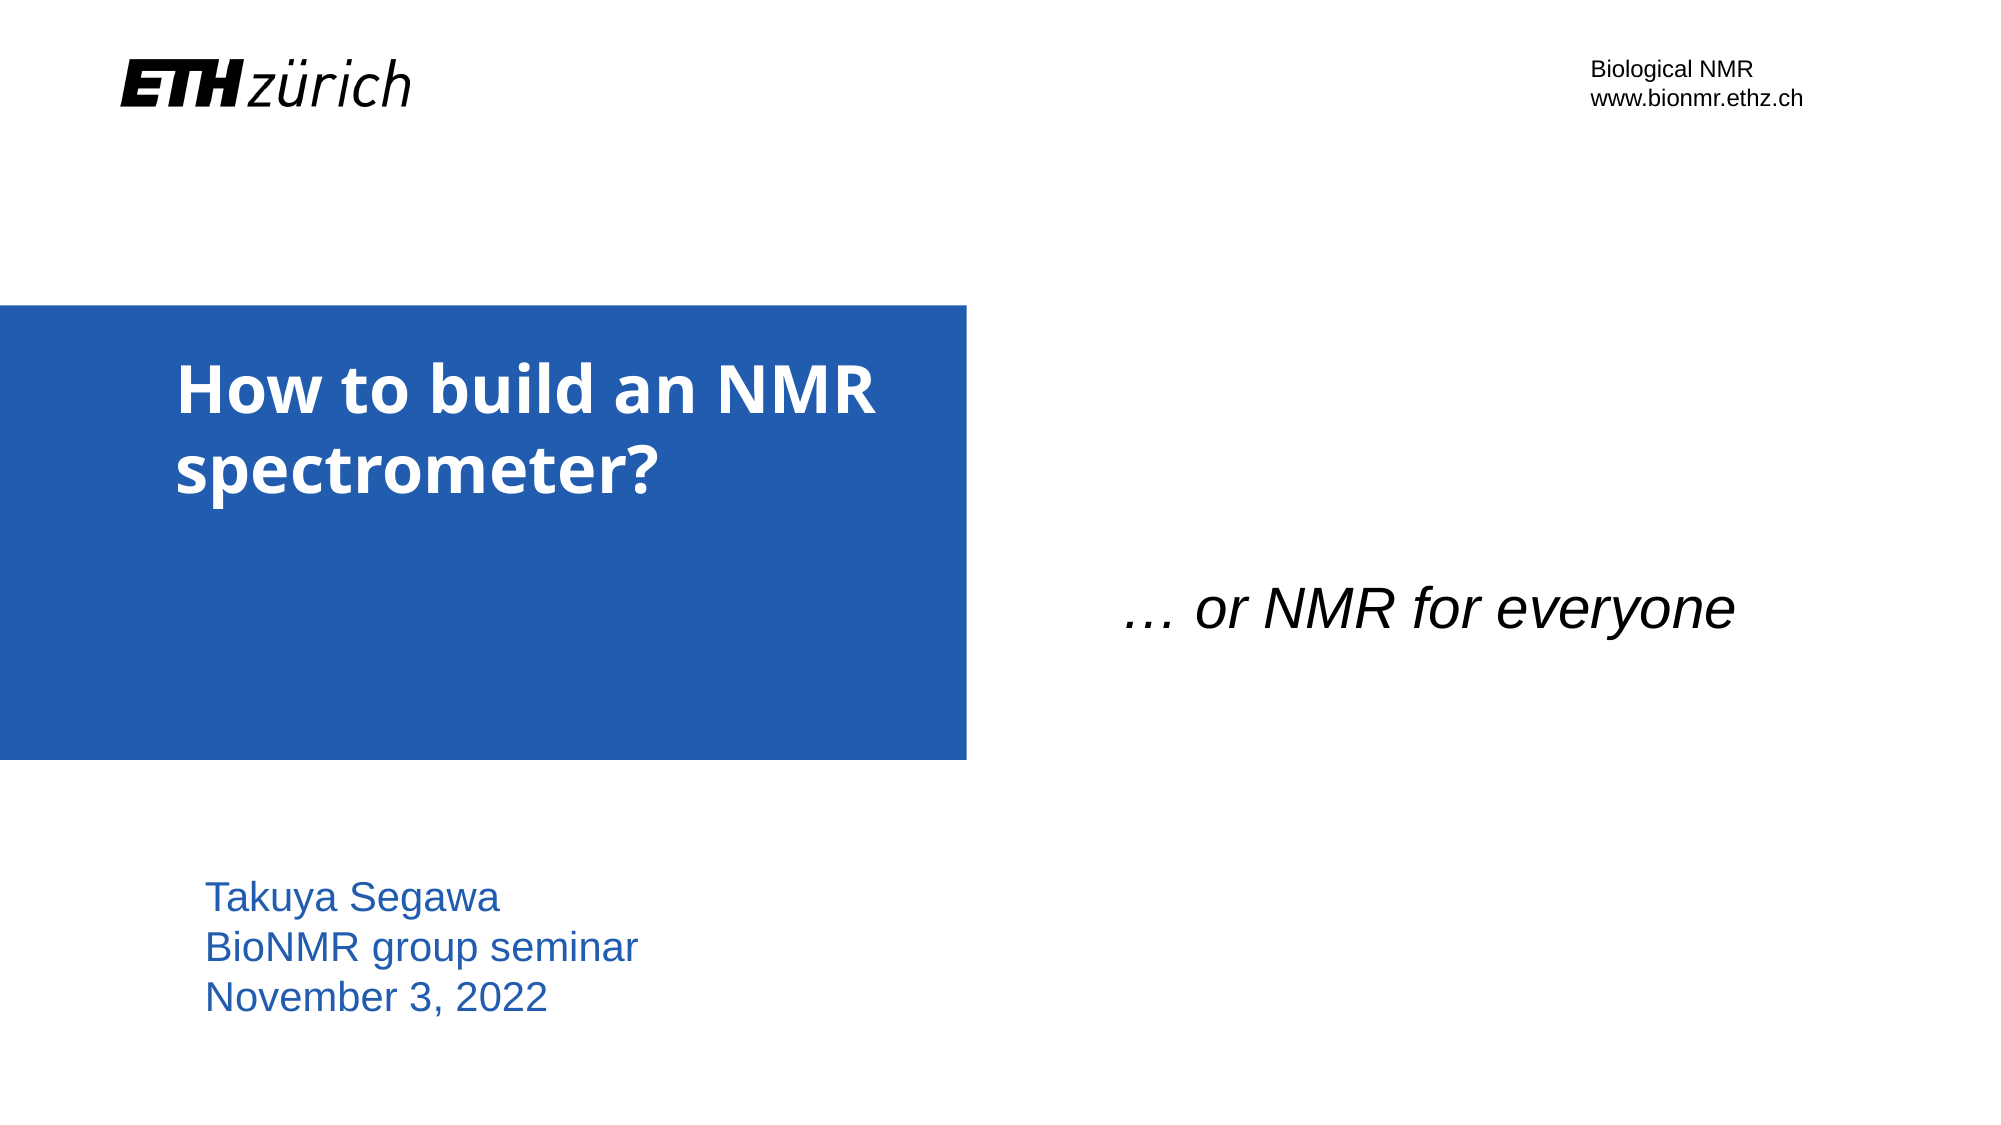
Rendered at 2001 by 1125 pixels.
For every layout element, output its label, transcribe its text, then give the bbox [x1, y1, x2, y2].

text_box Takuya Segawa BioNMR group seminar November 3, 2022 [190, 862, 1202, 1028]
title How to build an NMR spectrometer? [0, 305, 967, 760]
text_box … or NMR for everyone [1106, 562, 1791, 648]
picture [120, 59, 410, 107]
list Biological NMR www.bionmr.ethz.ch [1590, 51, 1886, 111]
